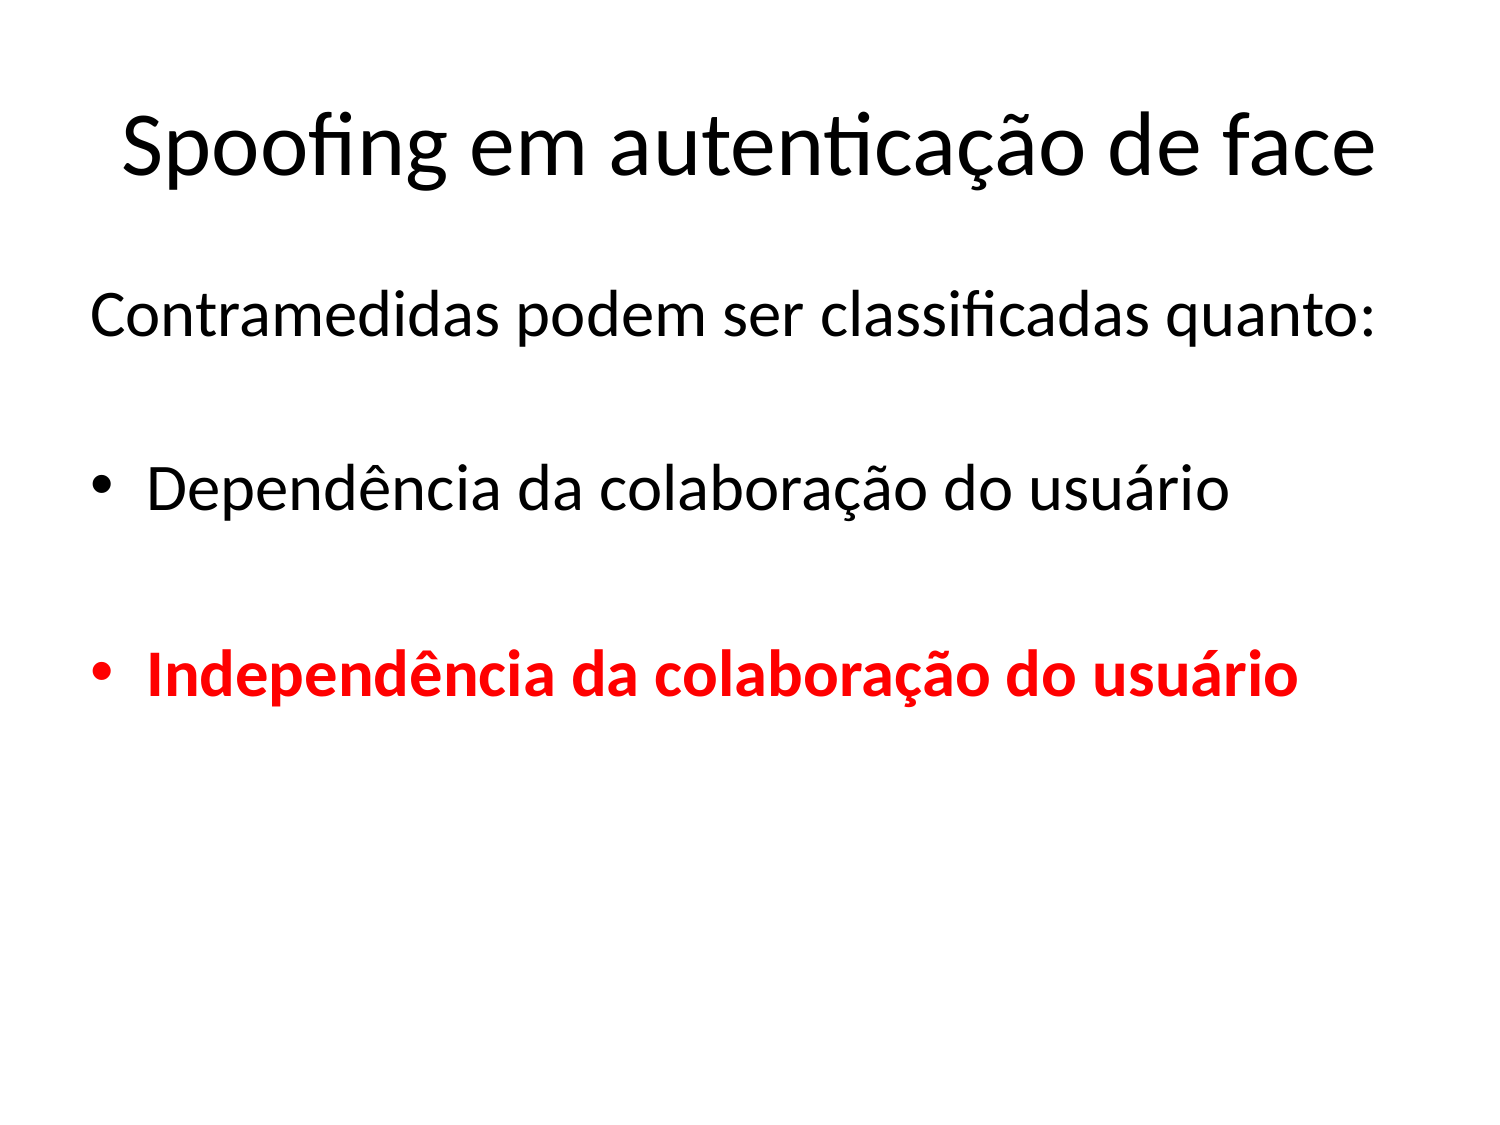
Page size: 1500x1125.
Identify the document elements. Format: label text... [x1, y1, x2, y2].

list Contramedidas podem ser classificadas quanto: Dependência da colaboração do usuário Independência da colaboração do usuário [75, 262, 1425, 1005]
title Spoofing em autenticação de face [75, 45, 1425, 233]
